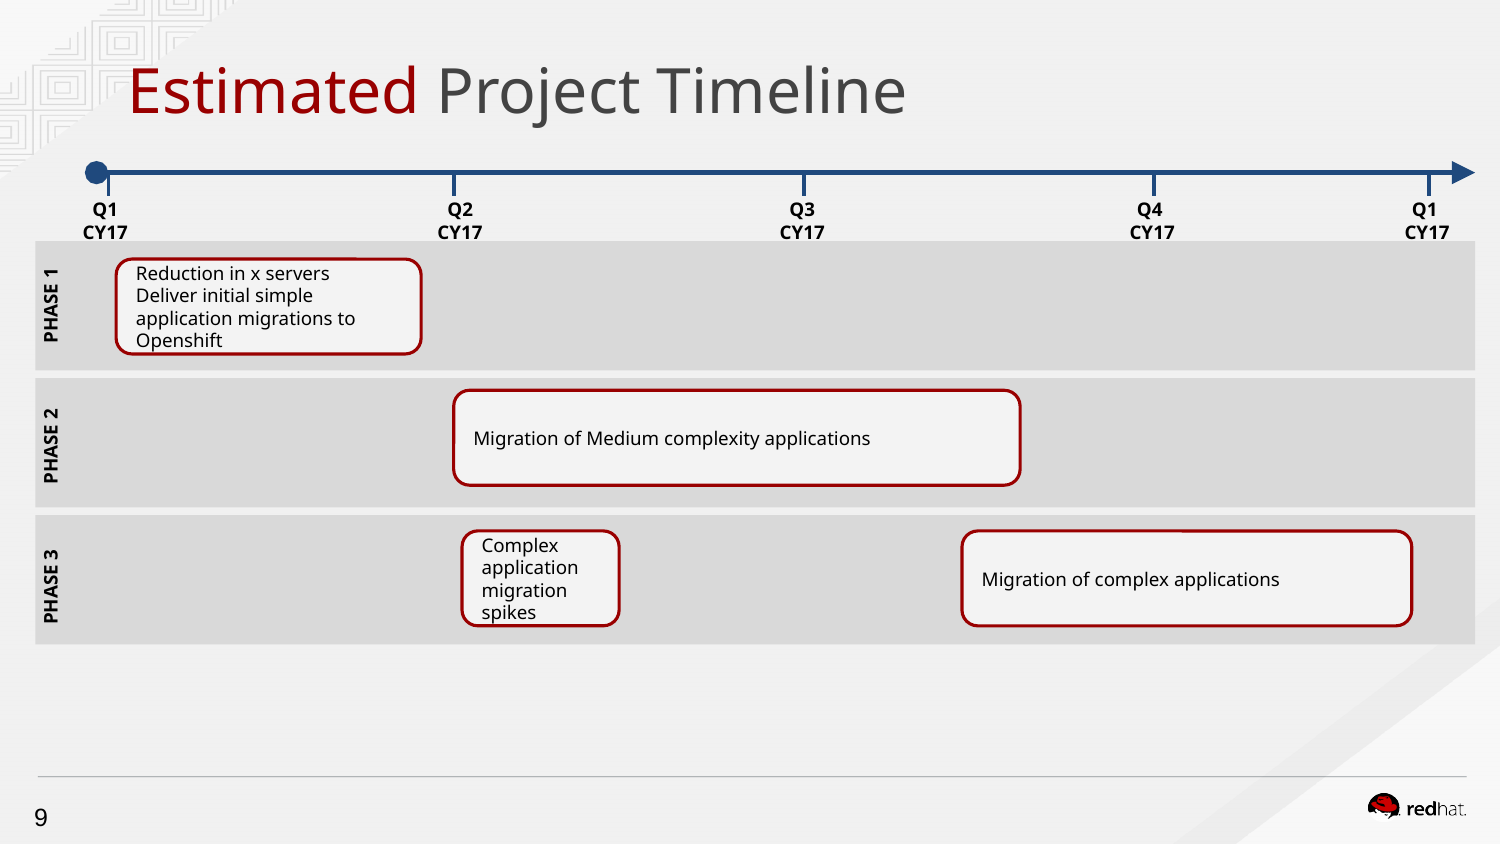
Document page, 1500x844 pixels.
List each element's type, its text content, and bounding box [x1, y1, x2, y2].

text_box Migration of complex applications [961, 530, 1412, 626]
text_box PHASE 1 [23, 234, 93, 374]
text_box Q3 CY17 [757, 183, 847, 242]
text_box Q1 CY17 [60, 183, 150, 242]
text_box Q2 CY17 [407, 183, 513, 242]
text_box PHASE 3 [23, 515, 93, 659]
slide_number 9 [0, 793, 83, 842]
text_box [93, 515, 1476, 645]
text_box [93, 378, 1476, 508]
text_box [93, 241, 1476, 371]
text_box Q4 CY17 [1107, 183, 1197, 242]
text_box Reduction in x servers Deliver initial simple application migrations to Openshift [116, 259, 422, 354]
text_box Estimated Project Timeline [112, 48, 1388, 141]
text_box PHASE 2 [23, 374, 93, 515]
text_box Q1 CY17 [1382, 183, 1472, 242]
text_box Migration of Medium complexity applications [453, 390, 1021, 486]
text_box Complex application migration spikes [461, 530, 620, 626]
picture [0, 0, 1500, 844]
